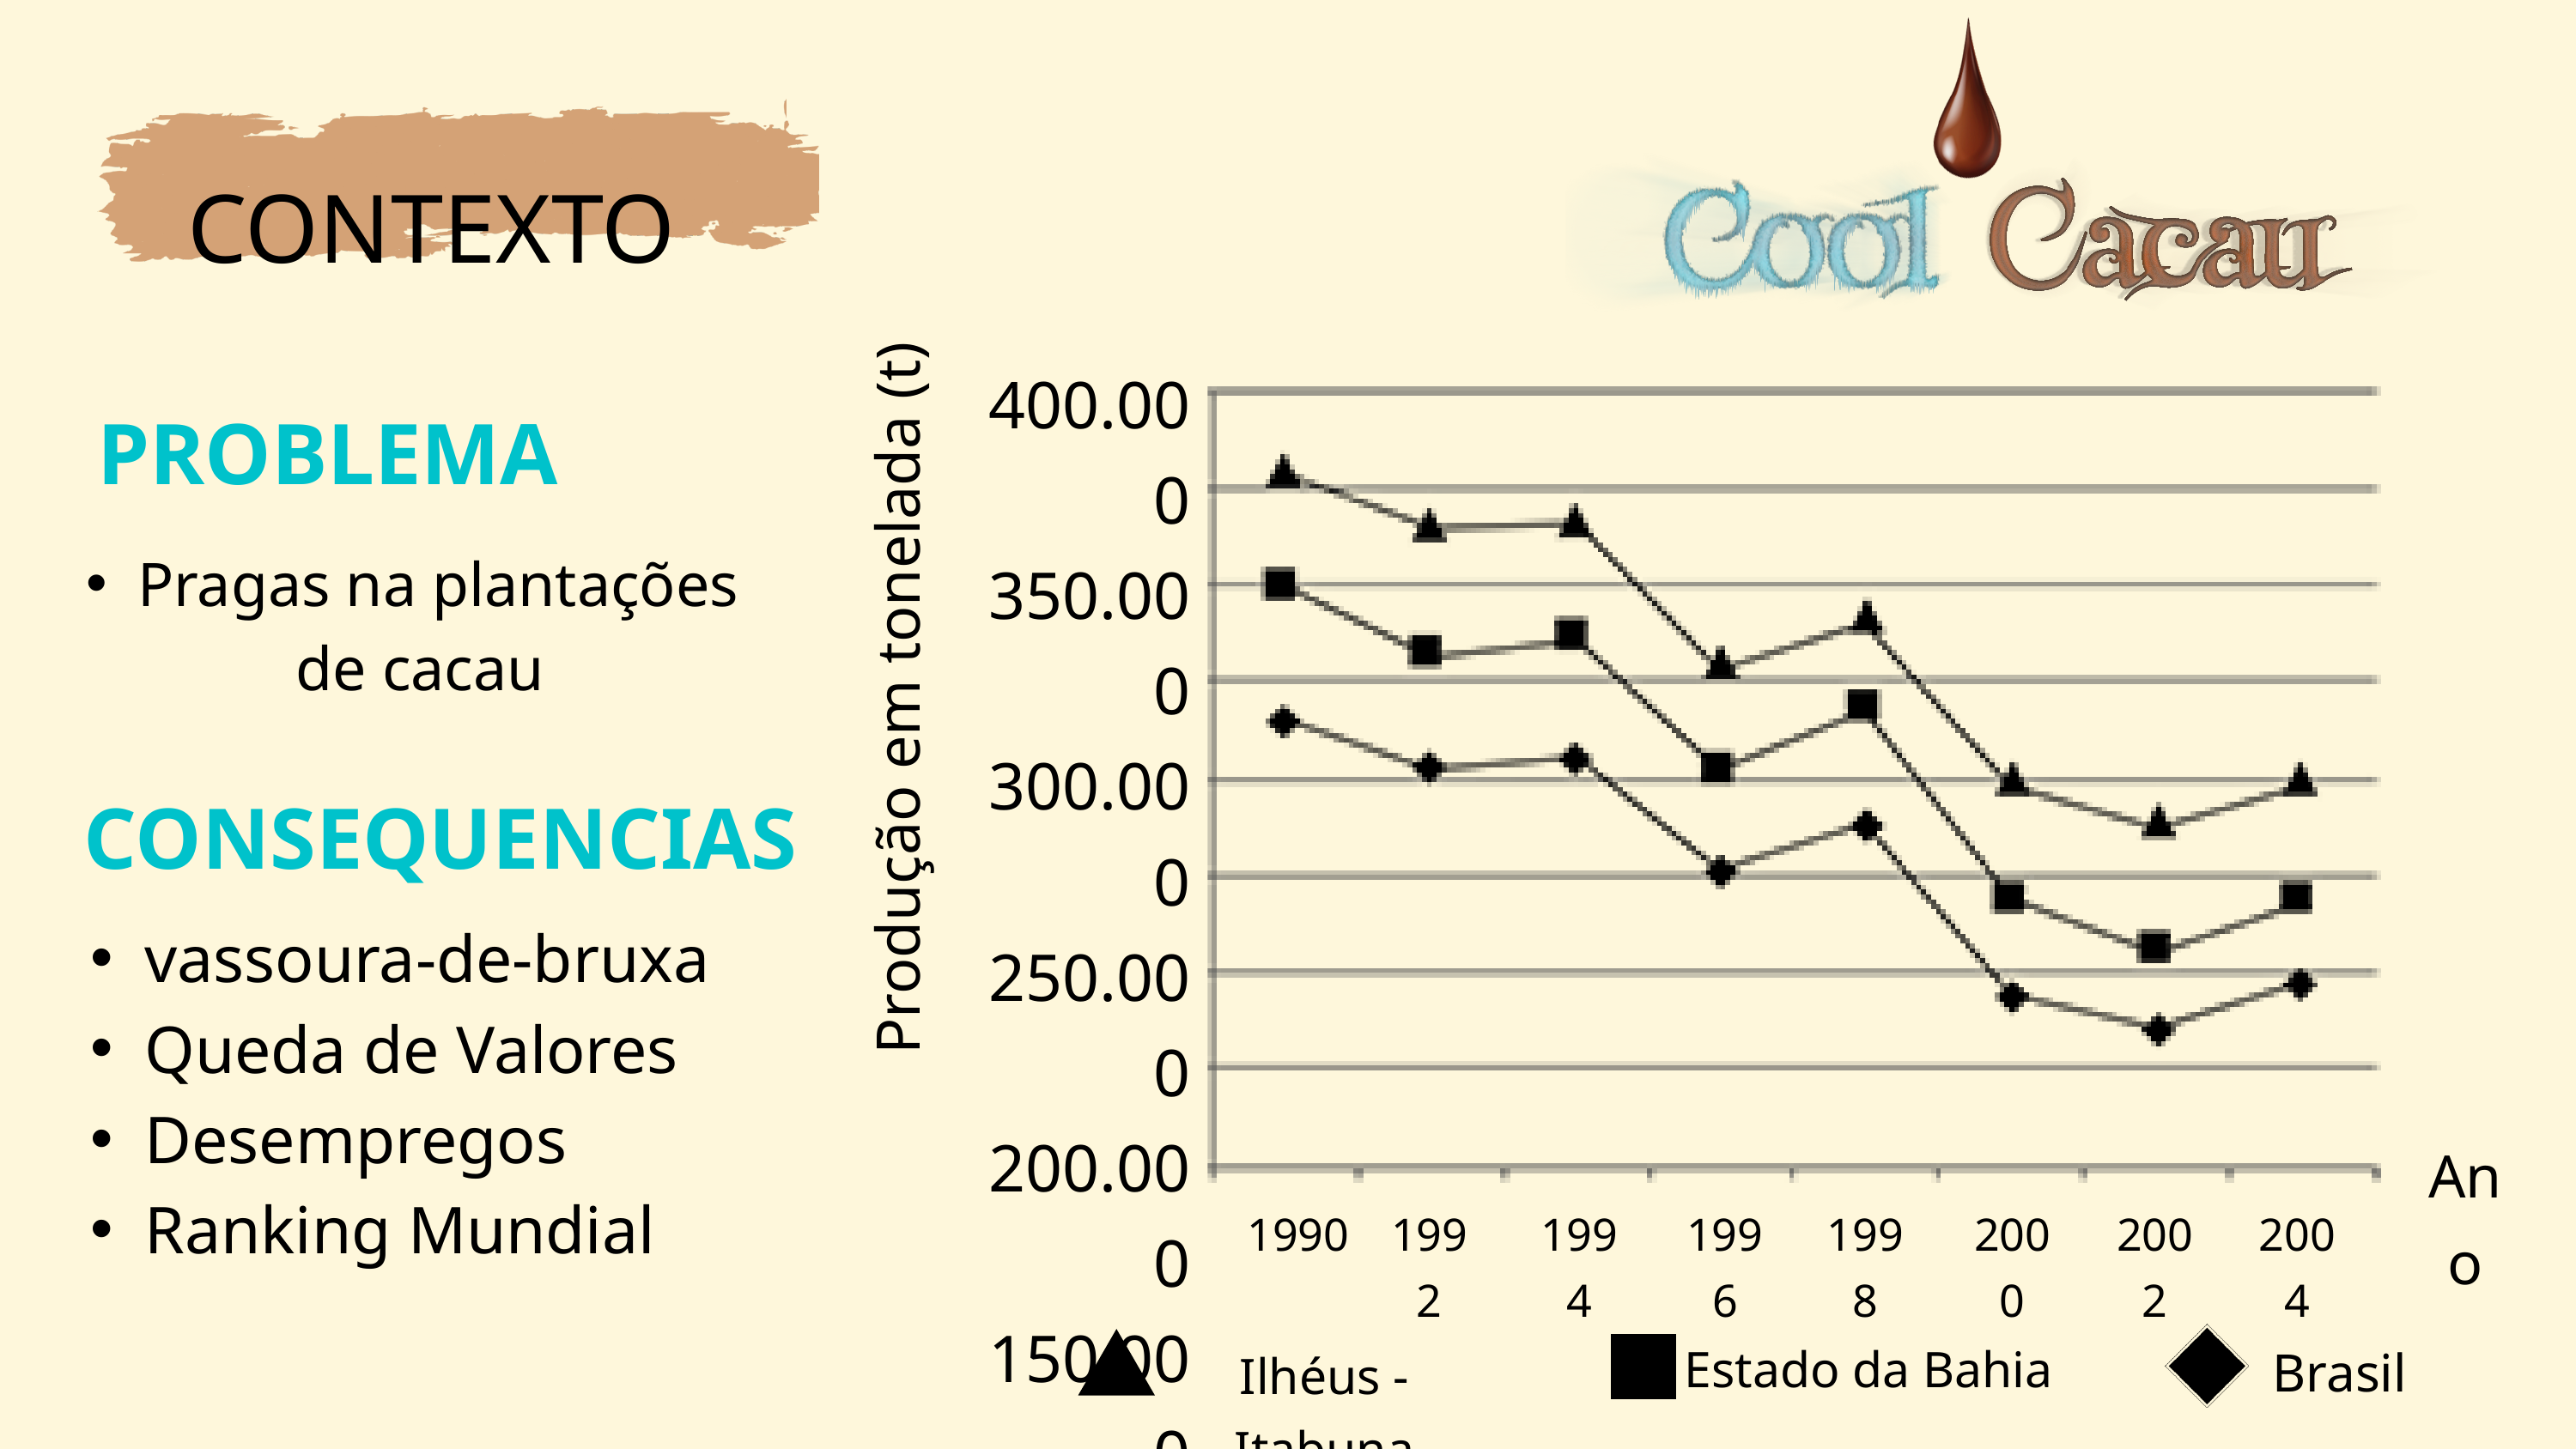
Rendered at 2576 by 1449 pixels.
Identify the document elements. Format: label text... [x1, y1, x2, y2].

text_box CONTEXTO [163, 176, 967, 282]
text_box vassoura-de-bruxa Queda de Valores Desempregos Ranking Mundial [35, 905, 858, 1267]
text_box CONSEQUENCIAS [83, 768, 848, 887]
picture [1565, 0, 2489, 325]
text_box Pragas na plantações de cacau [35, 534, 805, 703]
picture [96, 98, 819, 262]
text_box PROBLEMA [97, 384, 605, 502]
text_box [965, 345, 2515, 1408]
text_box Produção em tonelada (t) [848, 284, 933, 1055]
